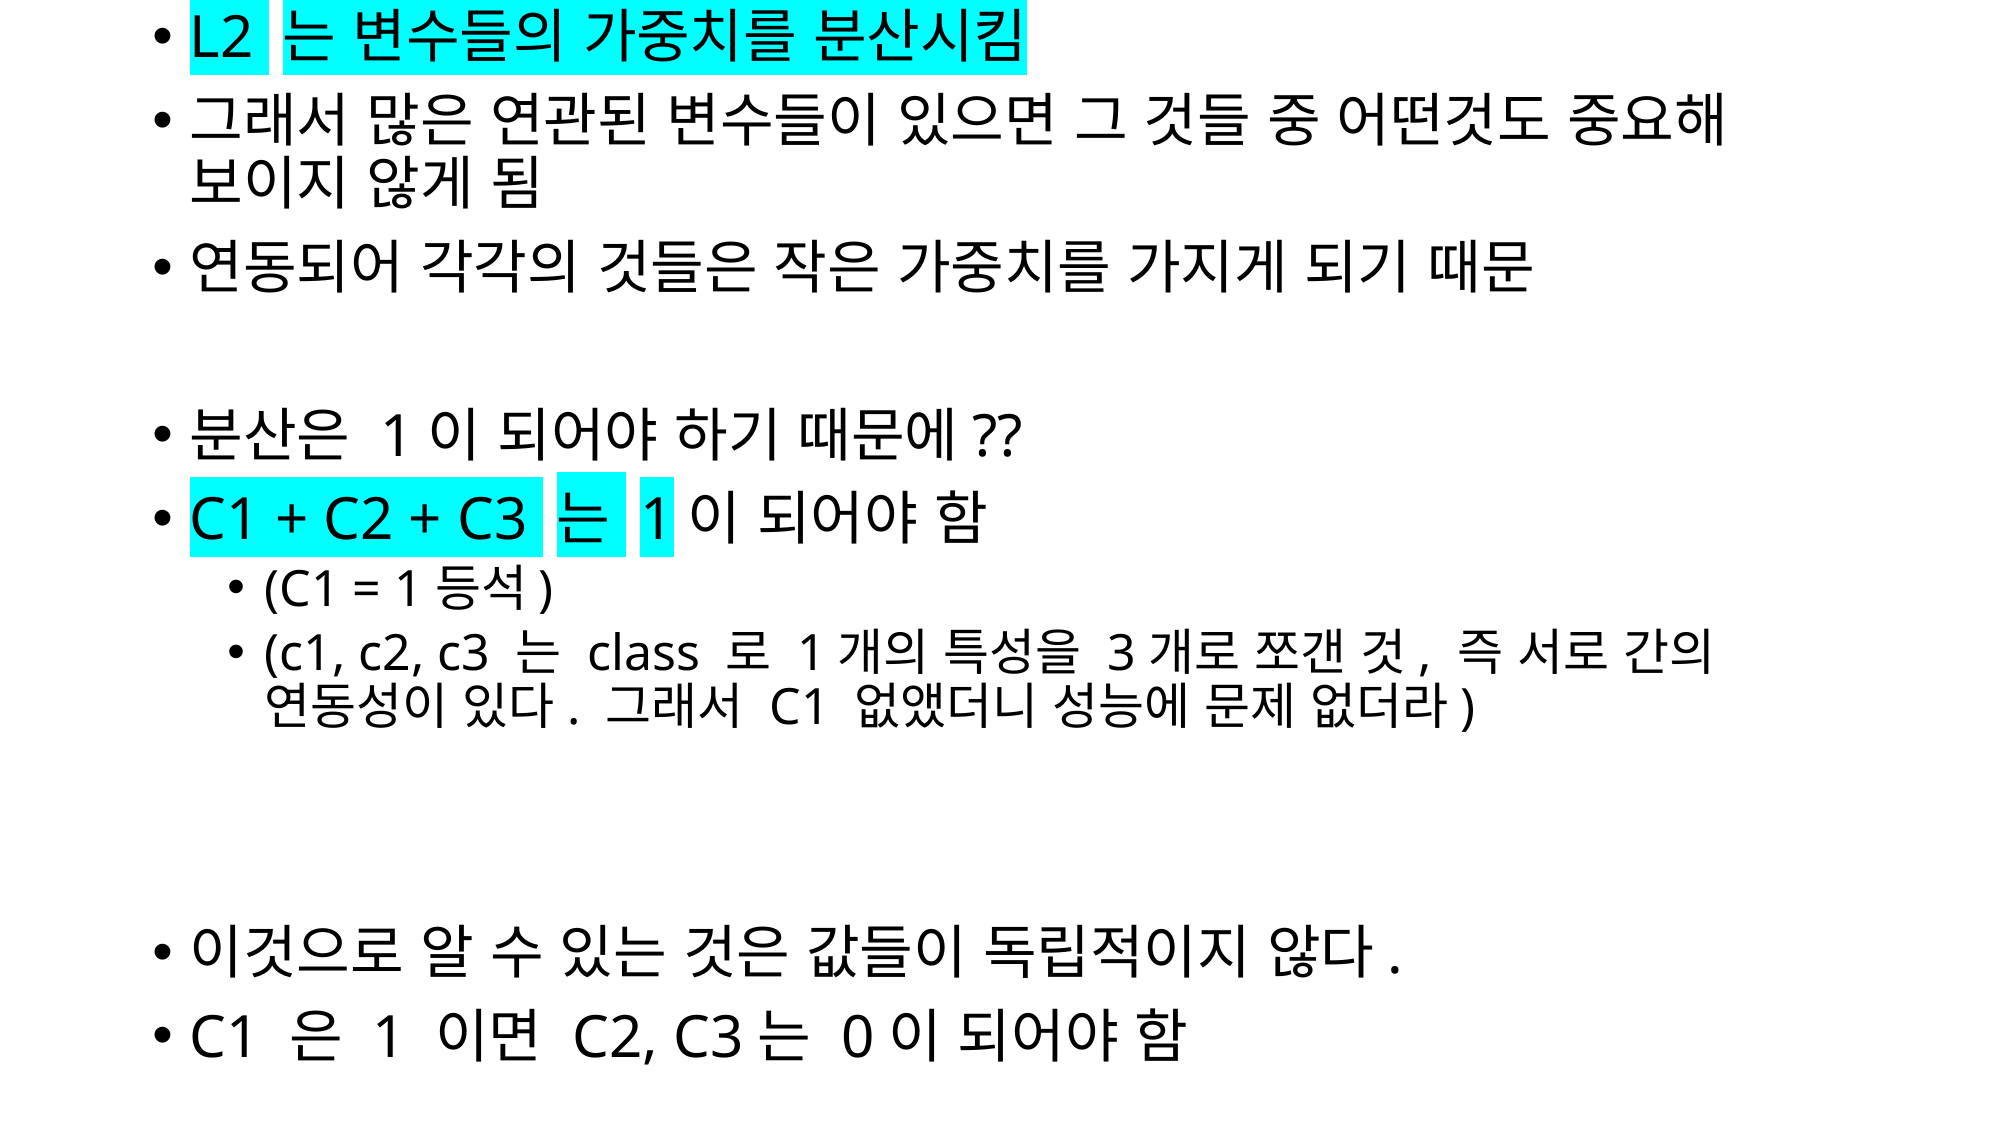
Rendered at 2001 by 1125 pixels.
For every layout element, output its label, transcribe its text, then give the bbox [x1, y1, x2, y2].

list L2 는 변수들의 가중치를 분산시킴 그래서 많은 연관된 변수들이 있으면 그 것들 중 어떤것도 중요해 보이지 않게 됨 연동되어 각각의 것들은 작은 가중치를 가지게 되기 때문 분산은 1이 되어야 하기 때문에?? C1 + C2 + C3 는 1이 되어야 함 (C1 = 1등석) (c1, c2, c3 는 class 로 1개의 특성을 3개로 쪼갠 것, 즉 서로 간의 연동성이 있다. 그래서 C1 없앴더니 성능에 문제 없더라) 이것으로 알 수 있는 것은 값들이 독립적이지 않다. C1 은 1 이면 C2, C3는 0이 되어야 함 [137, 0, 1863, 1125]
